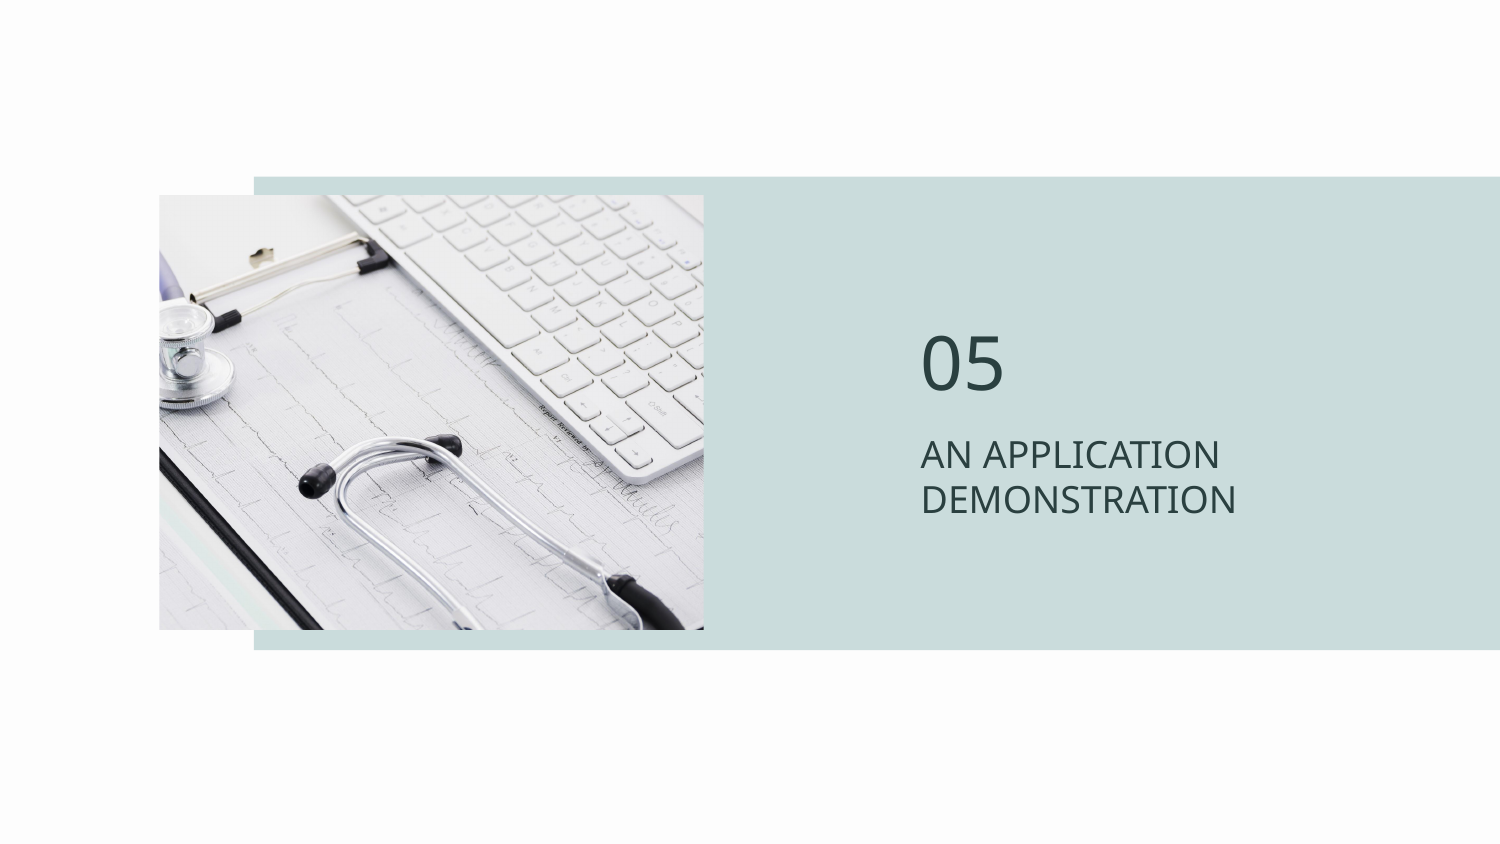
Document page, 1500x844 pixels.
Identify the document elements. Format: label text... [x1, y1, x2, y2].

text_box AN APPLICATION DEMONSTRATION [905, 422, 1500, 529]
text_box 05 [905, 362, 1177, 421]
text_box [253, 176, 1500, 651]
picture [158, 195, 704, 630]
